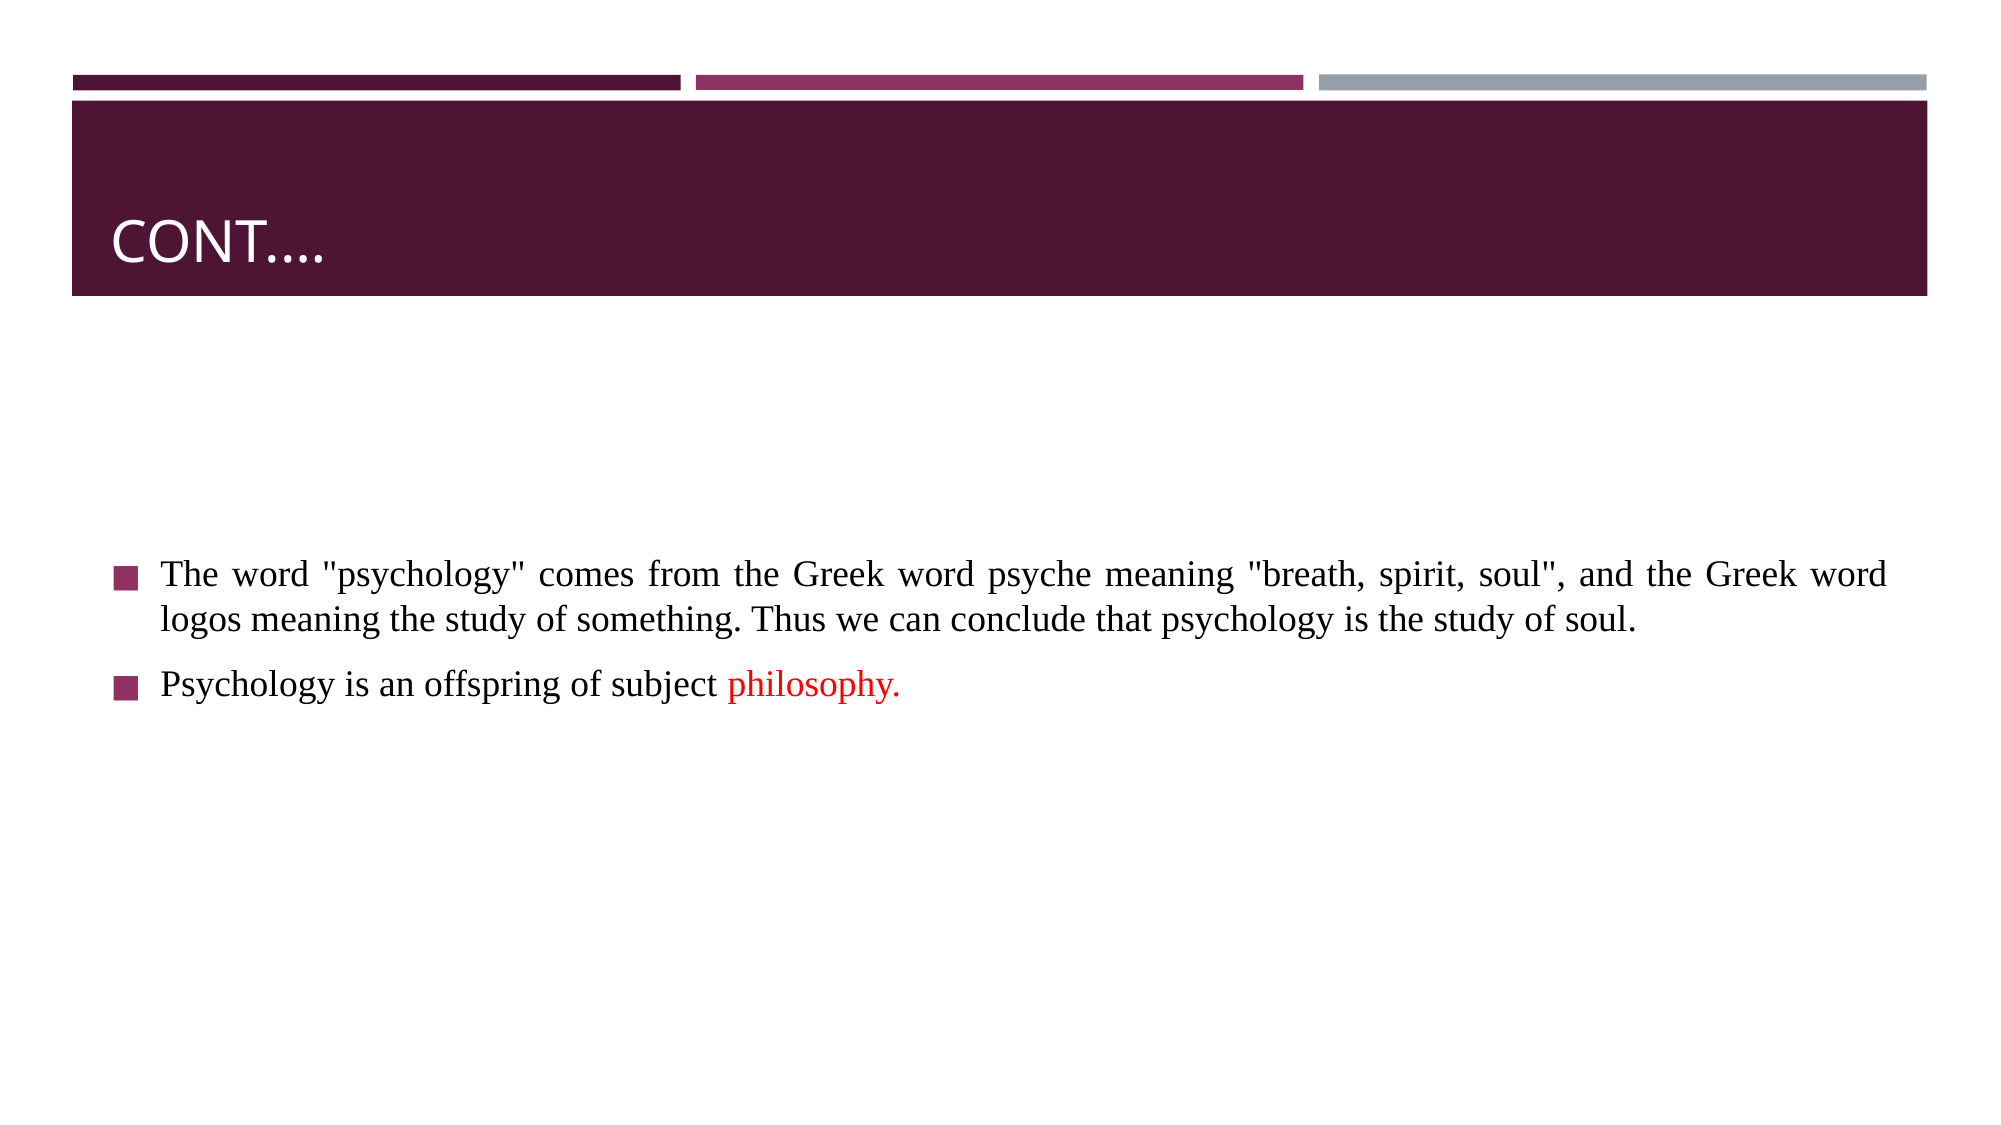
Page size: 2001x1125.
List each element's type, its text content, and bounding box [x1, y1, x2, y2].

title CONT.… [95, 115, 1905, 282]
list The word "psychology" comes from the Greek word psyche meaning "breath, spirit, soul", and the Greek word logos meaning the study of something. Thus we can conclude that psychology is the study of soul. Psychology is an offspring of subject philosophy. [95, 357, 1905, 962]
